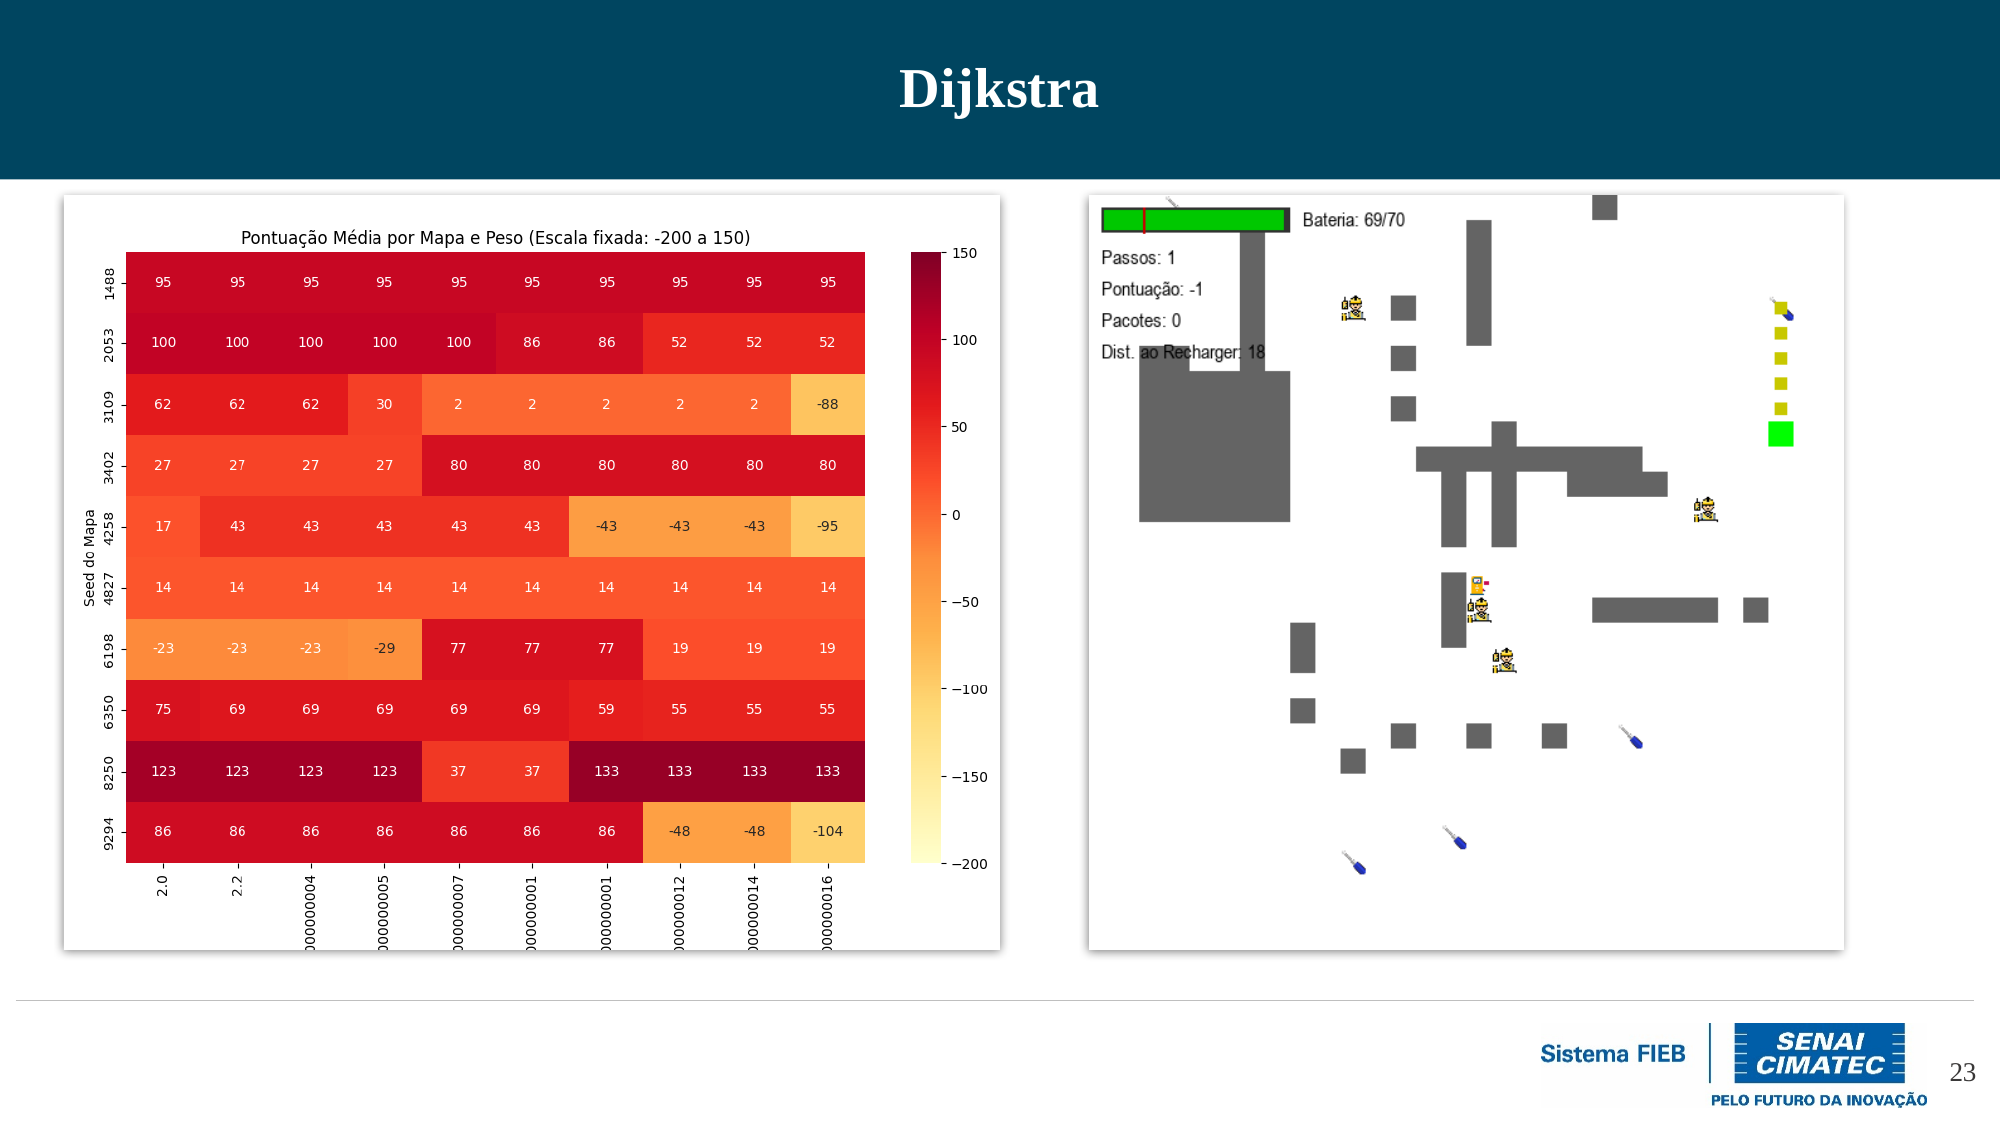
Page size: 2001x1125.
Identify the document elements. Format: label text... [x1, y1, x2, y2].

slide_number ‹#› [1871, 1038, 1992, 1125]
picture [63, 195, 1001, 951]
picture [1541, 1023, 1927, 1108]
title Dijkstra [81, 22, 1919, 157]
list [144, 182, 1872, 411]
picture [1089, 195, 1844, 951]
